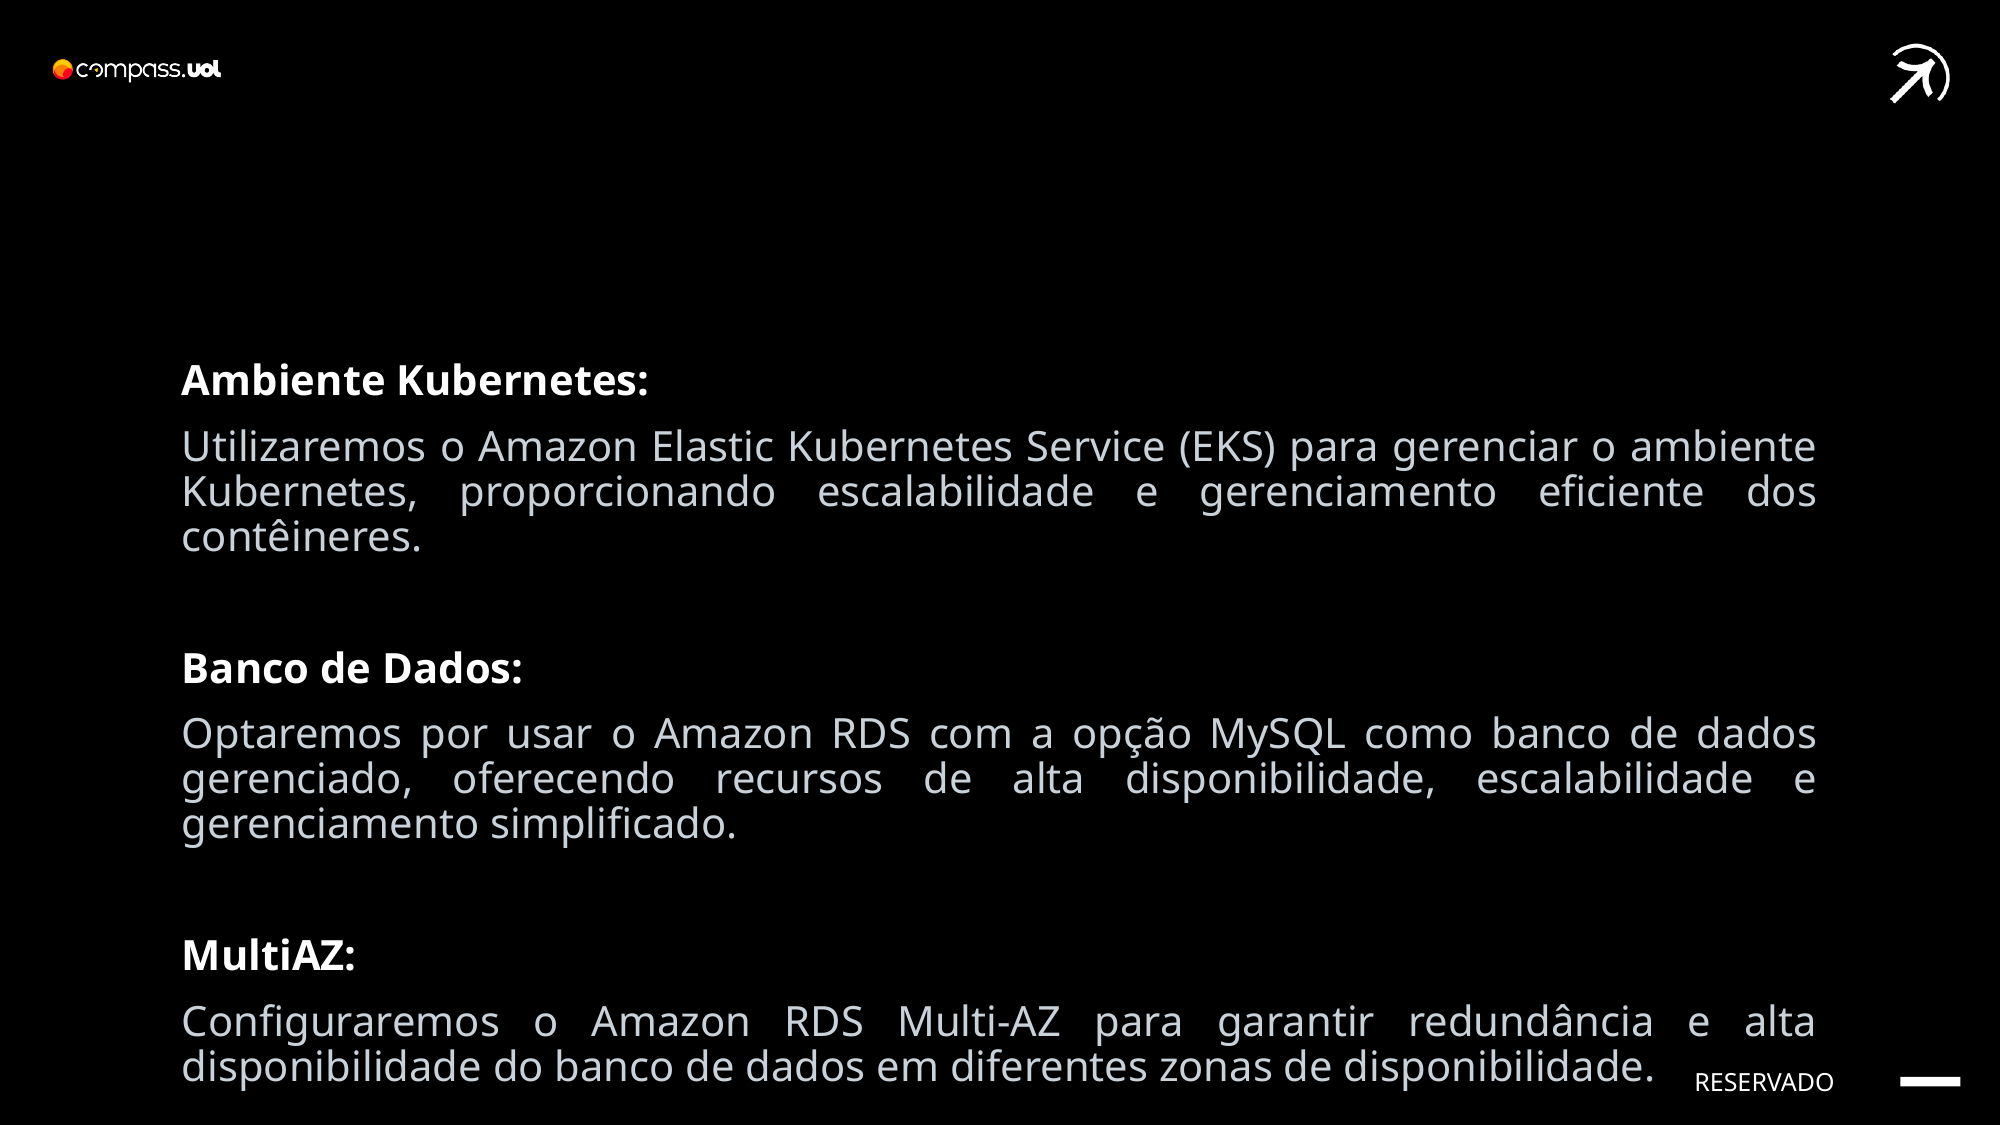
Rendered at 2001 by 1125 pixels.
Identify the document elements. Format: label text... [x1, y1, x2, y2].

list Ambiente Kubernetes: Utilizaremos o Amazon Elastic Kubernetes Service (EKS) para gerenciar o ambiente Kubernetes, proporcionando escalabilidade e gerenciamento eficiente dos contêineres. Banco de Dados: Optaremos por usar o Amazon RDS com a opção MySQL como banco de dados gerenciado, oferecendo recursos de alta disponibilidade, escalabilidade e gerenciamento simplificado. MultiAZ: Configuraremos o Amazon RDS Multi-AZ para garantir redundância e alta disponibilidade do banco de dados em diferentes zonas de disponibilidade. [166, 352, 1833, 867]
picture [40, 37, 233, 104]
list RESERVADO [1679, 1062, 1894, 1100]
picture [1889, 43, 1950, 104]
